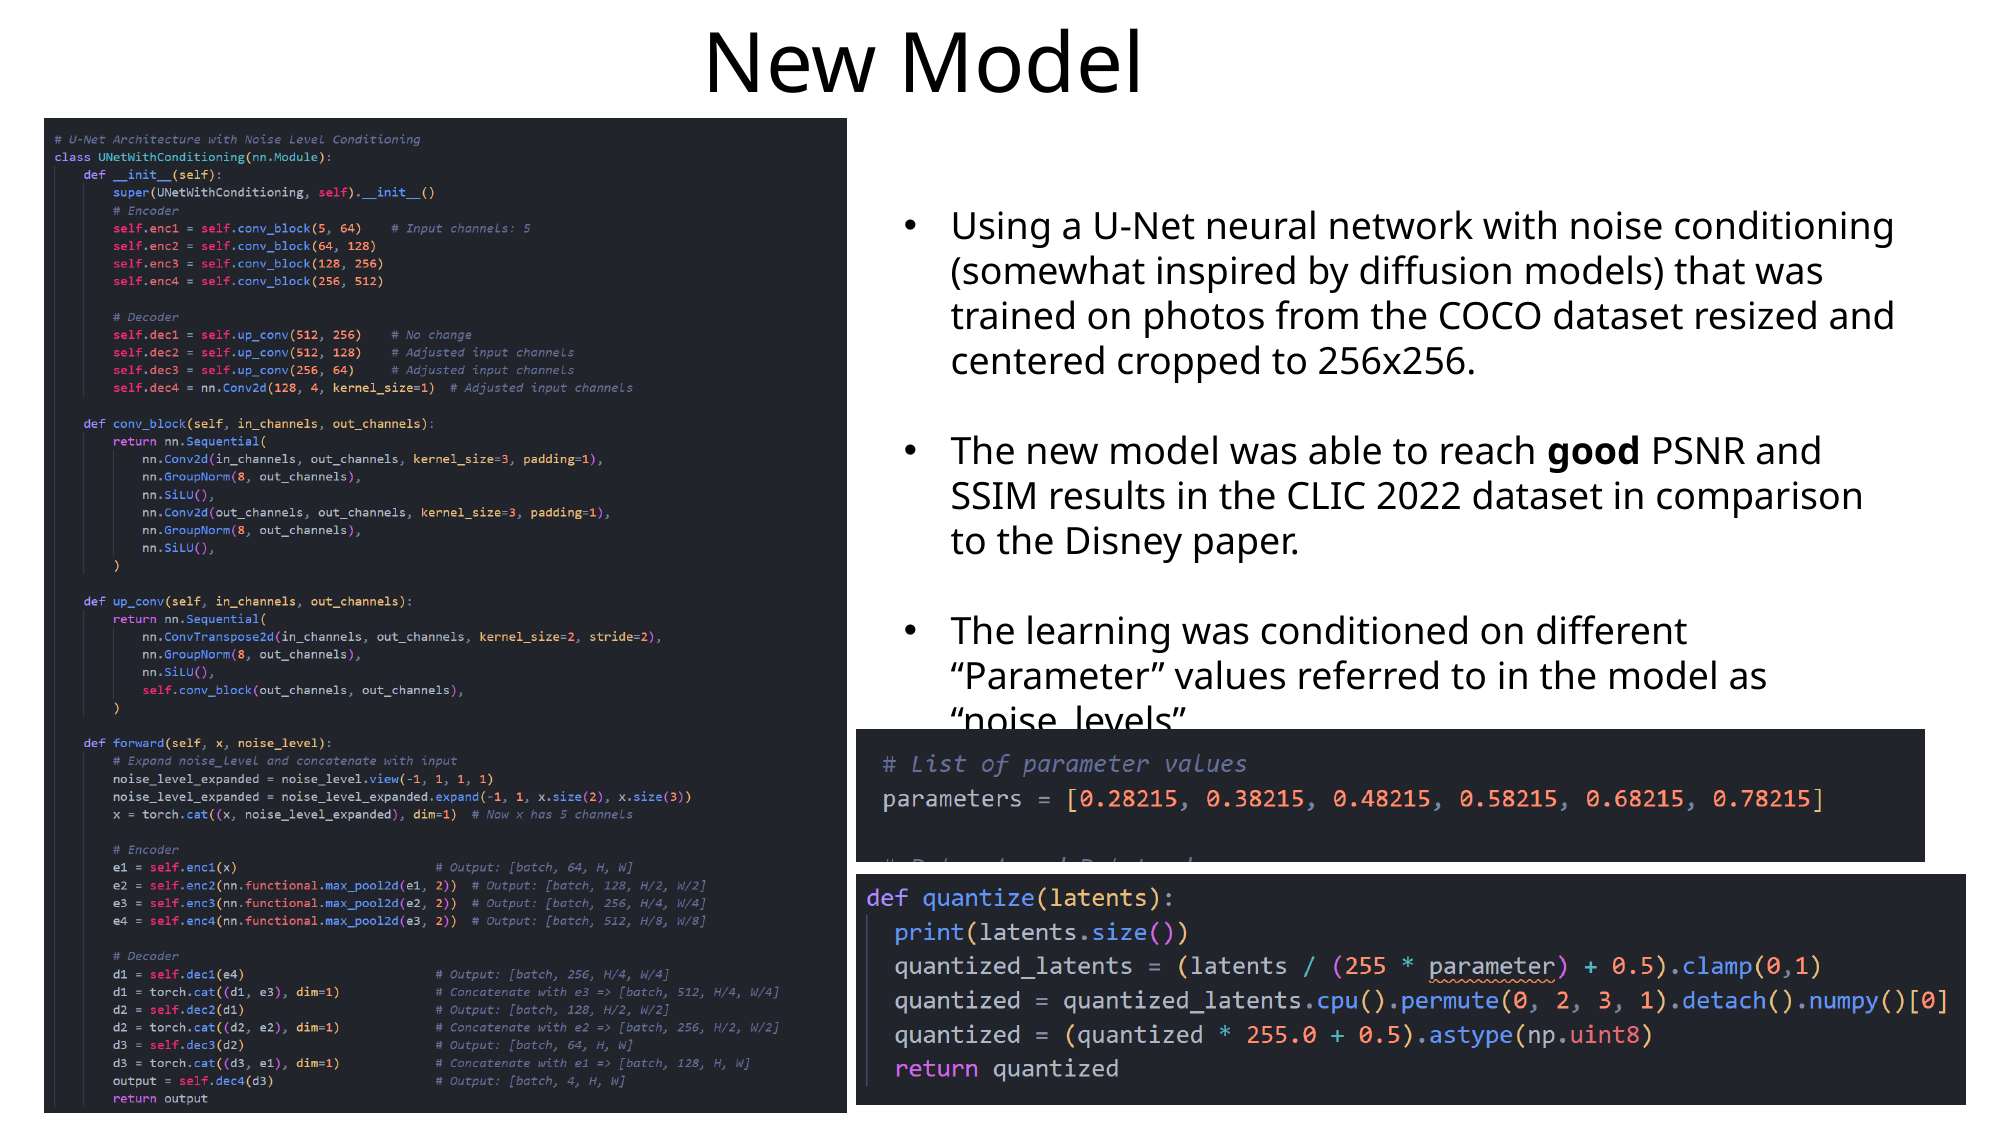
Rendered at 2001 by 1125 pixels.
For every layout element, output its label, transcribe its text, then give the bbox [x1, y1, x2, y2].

picture [856, 729, 1925, 863]
picture [856, 874, 1966, 1106]
picture [44, 118, 847, 1113]
title New Model [489, 12, 1358, 118]
text_box Using a U-Net neural network with noise conditioning (somewhat inspired by diffusion models) that was trained on photos from the COCO dataset resized and centered cropped to 256x256. The new model was able to reach good PSNR and SSIM results in the CLIC 2022 dataset in comparison to the Disney paper. The learning was conditioned on different “Parameter” values referred to in the model as “noise_levels”. [888, 194, 1921, 729]
